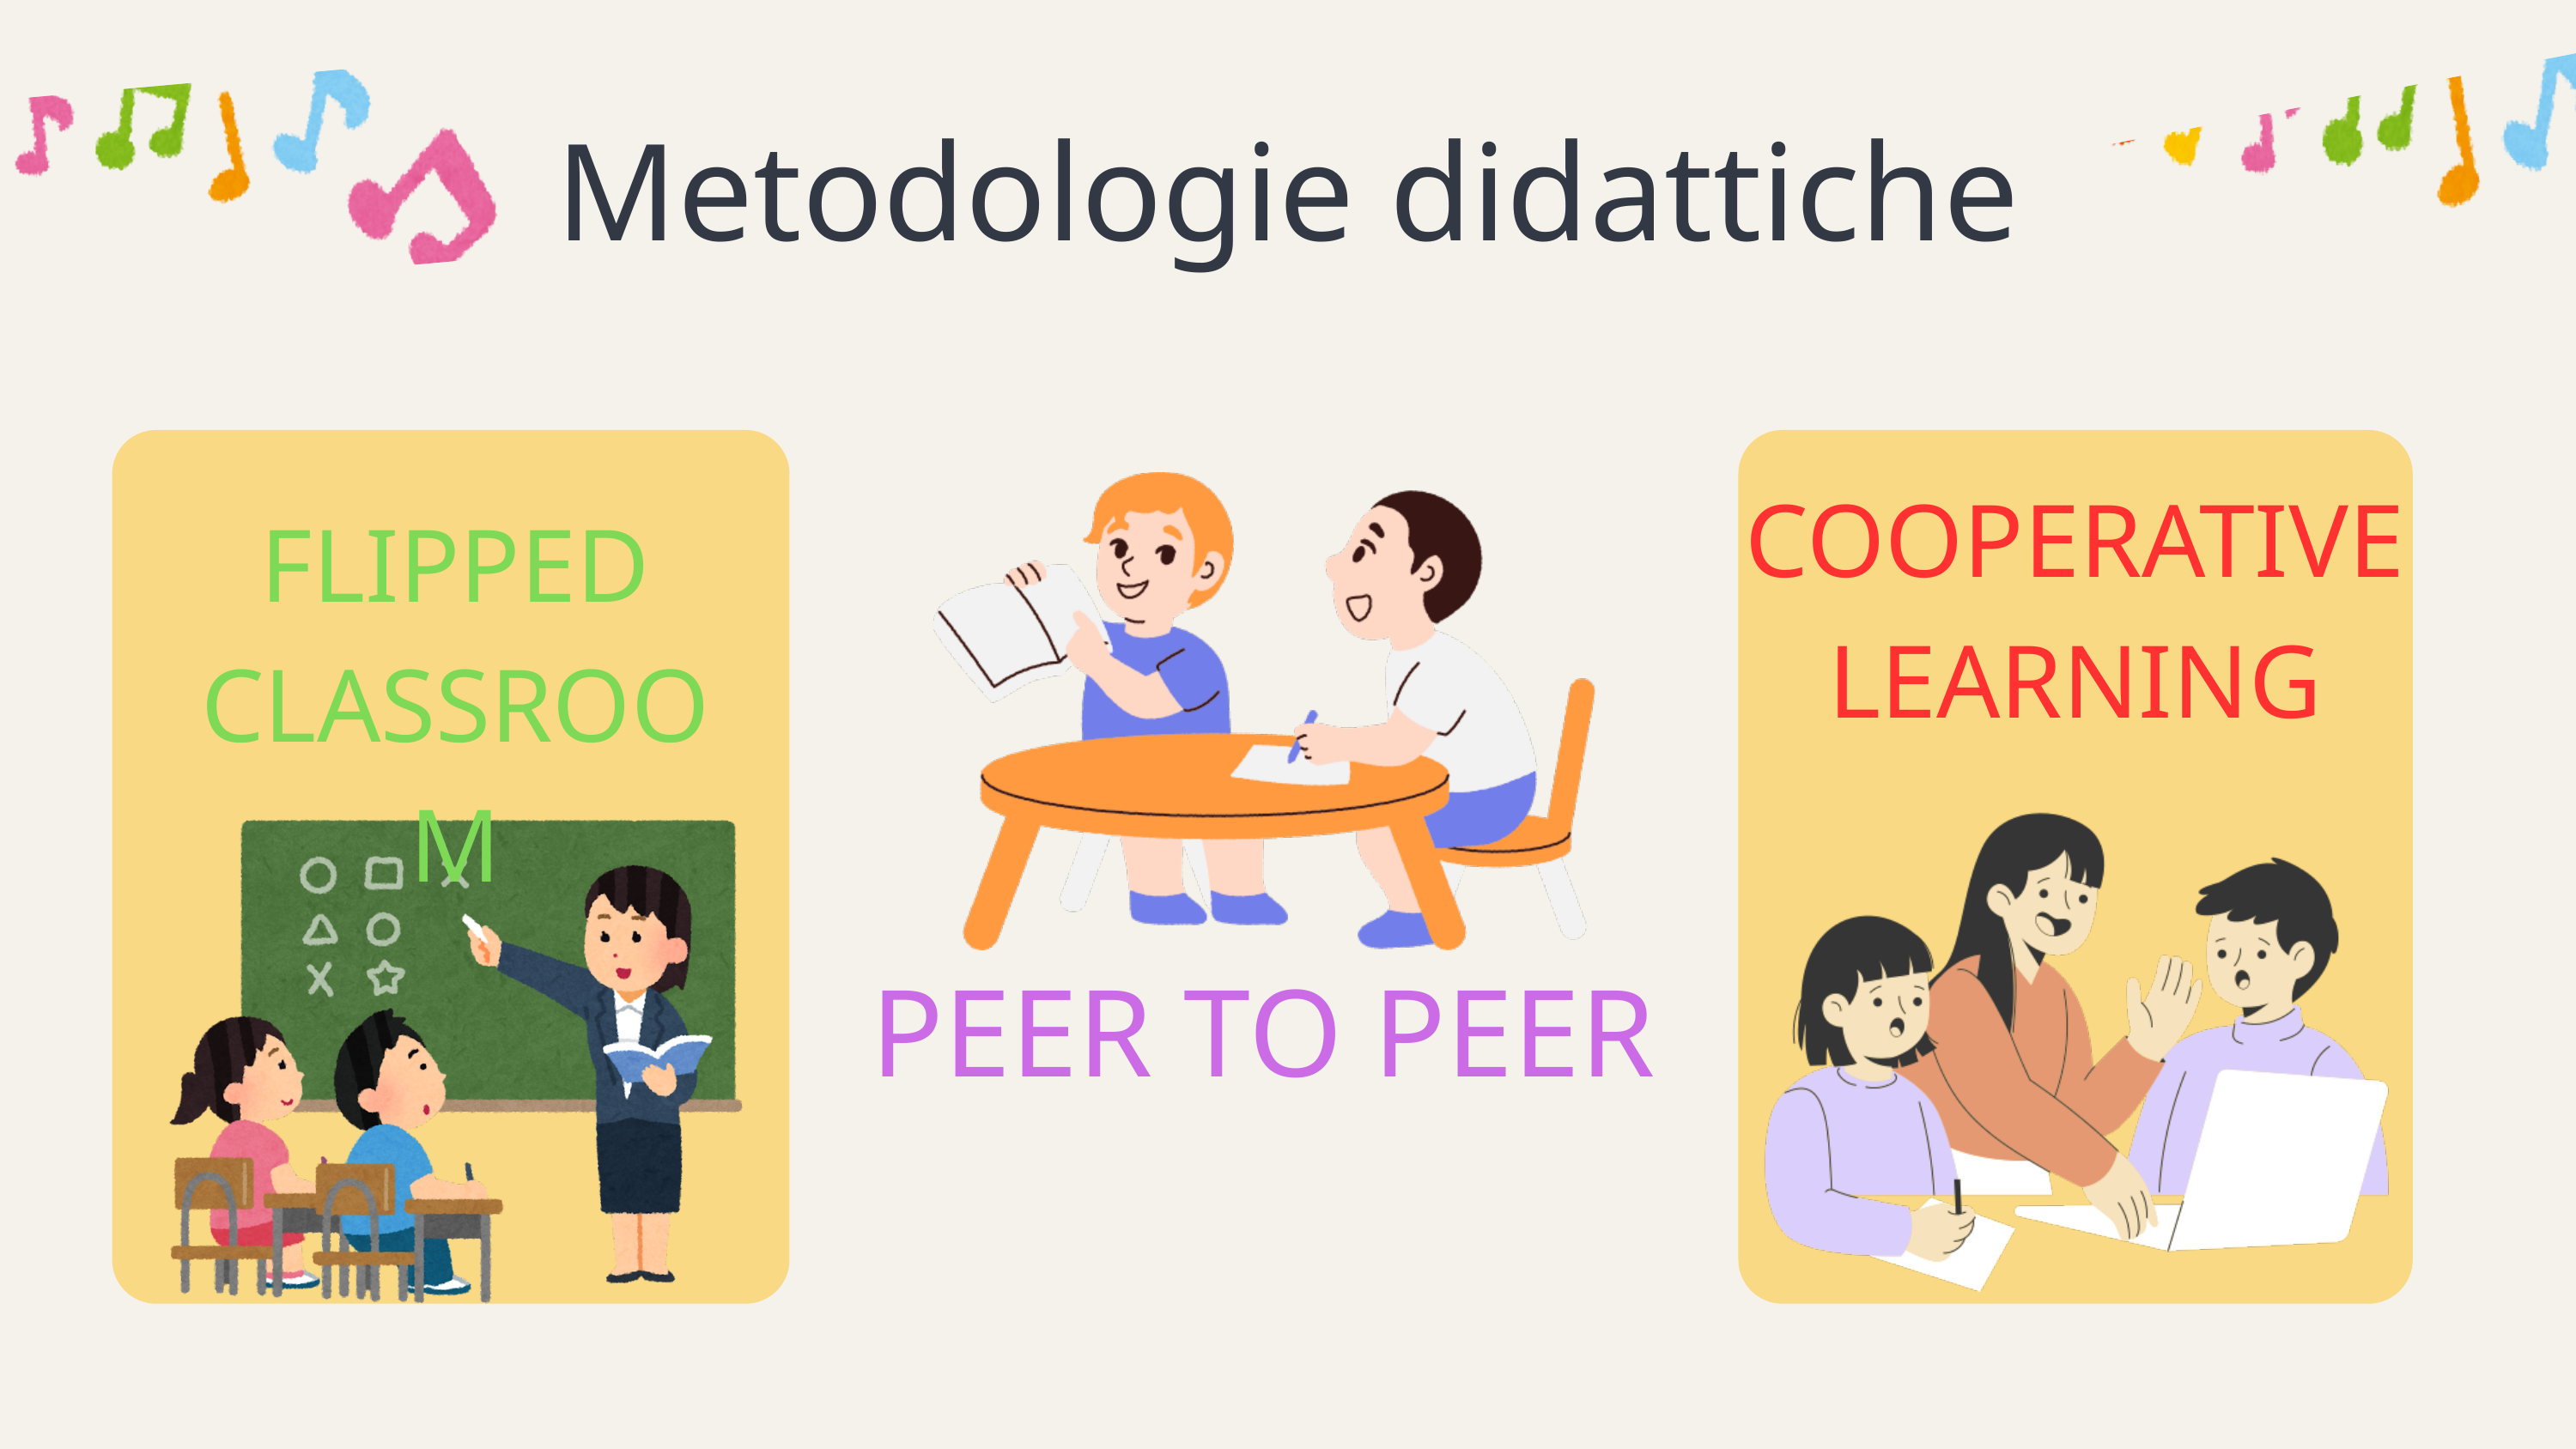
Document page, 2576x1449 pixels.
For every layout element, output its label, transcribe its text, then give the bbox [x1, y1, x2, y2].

text_box COOPERATIVE LEARNING [2417, 457, 2424, 738]
text_box PEER TO PEER [842, 932, 1685, 1101]
text_box Metodologie didattiche [519, 80, 2057, 268]
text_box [1738, 429, 2414, 1304]
text_box [2103, 53, 2576, 343]
text_box [933, 472, 1595, 932]
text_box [112, 429, 790, 1304]
text_box [0, 52, 531, 302]
text_box COOPERATIVE LEARNING [1727, 457, 1734, 738]
